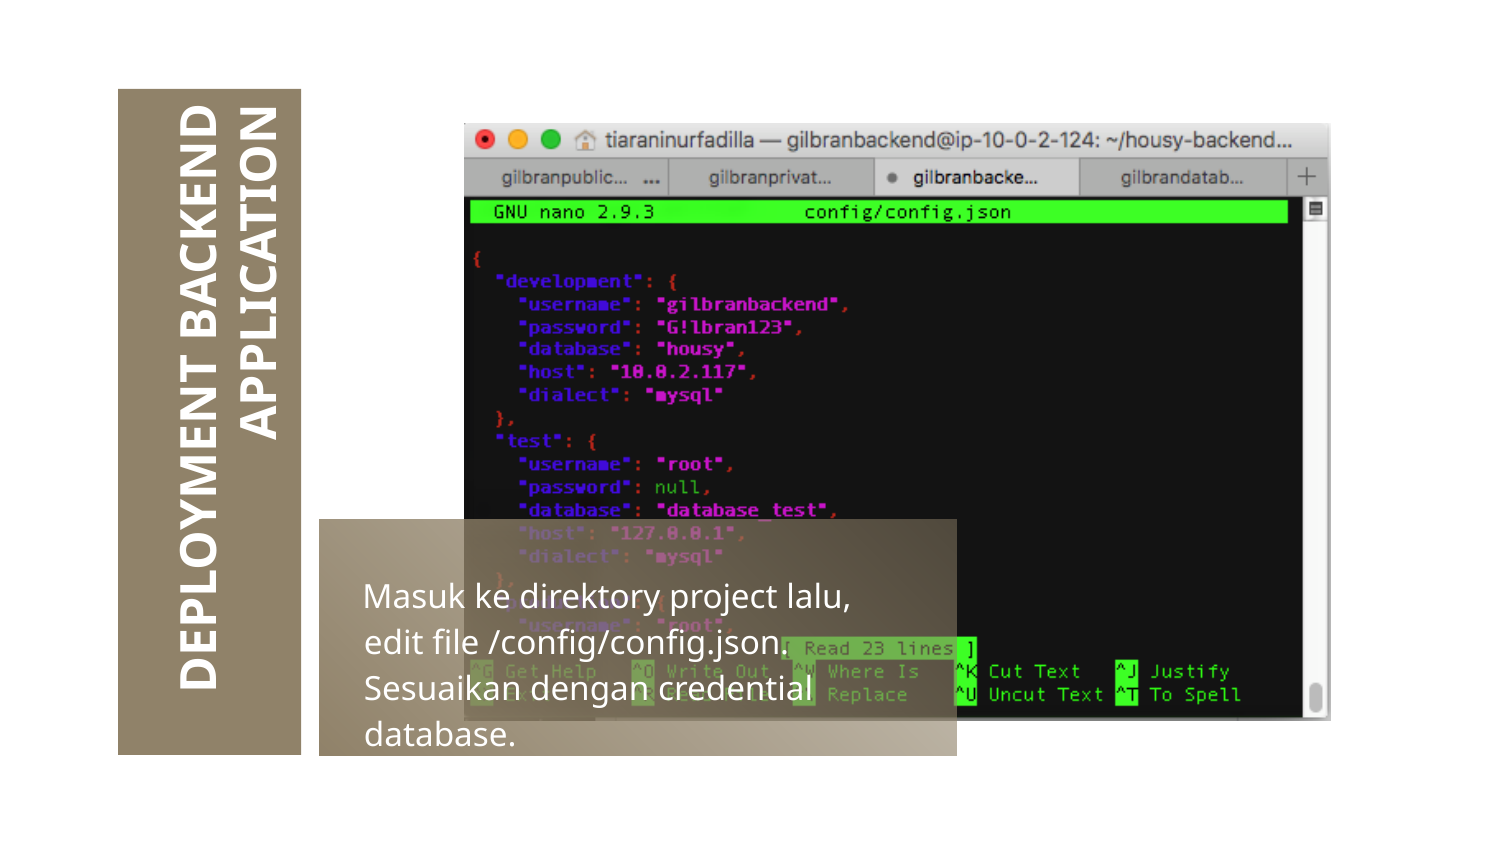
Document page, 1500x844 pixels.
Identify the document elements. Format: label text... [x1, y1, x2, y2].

subtitle Masuk ke direktory project lalu, edit file /config/config.json. Sesuaikan dengan credential database. [347, 554, 464, 729]
text_box [319, 519, 957, 756]
picture [464, 123, 1331, 721]
title DEPLOYMENT BACKEND APPLICATION [106, 88, 302, 755]
